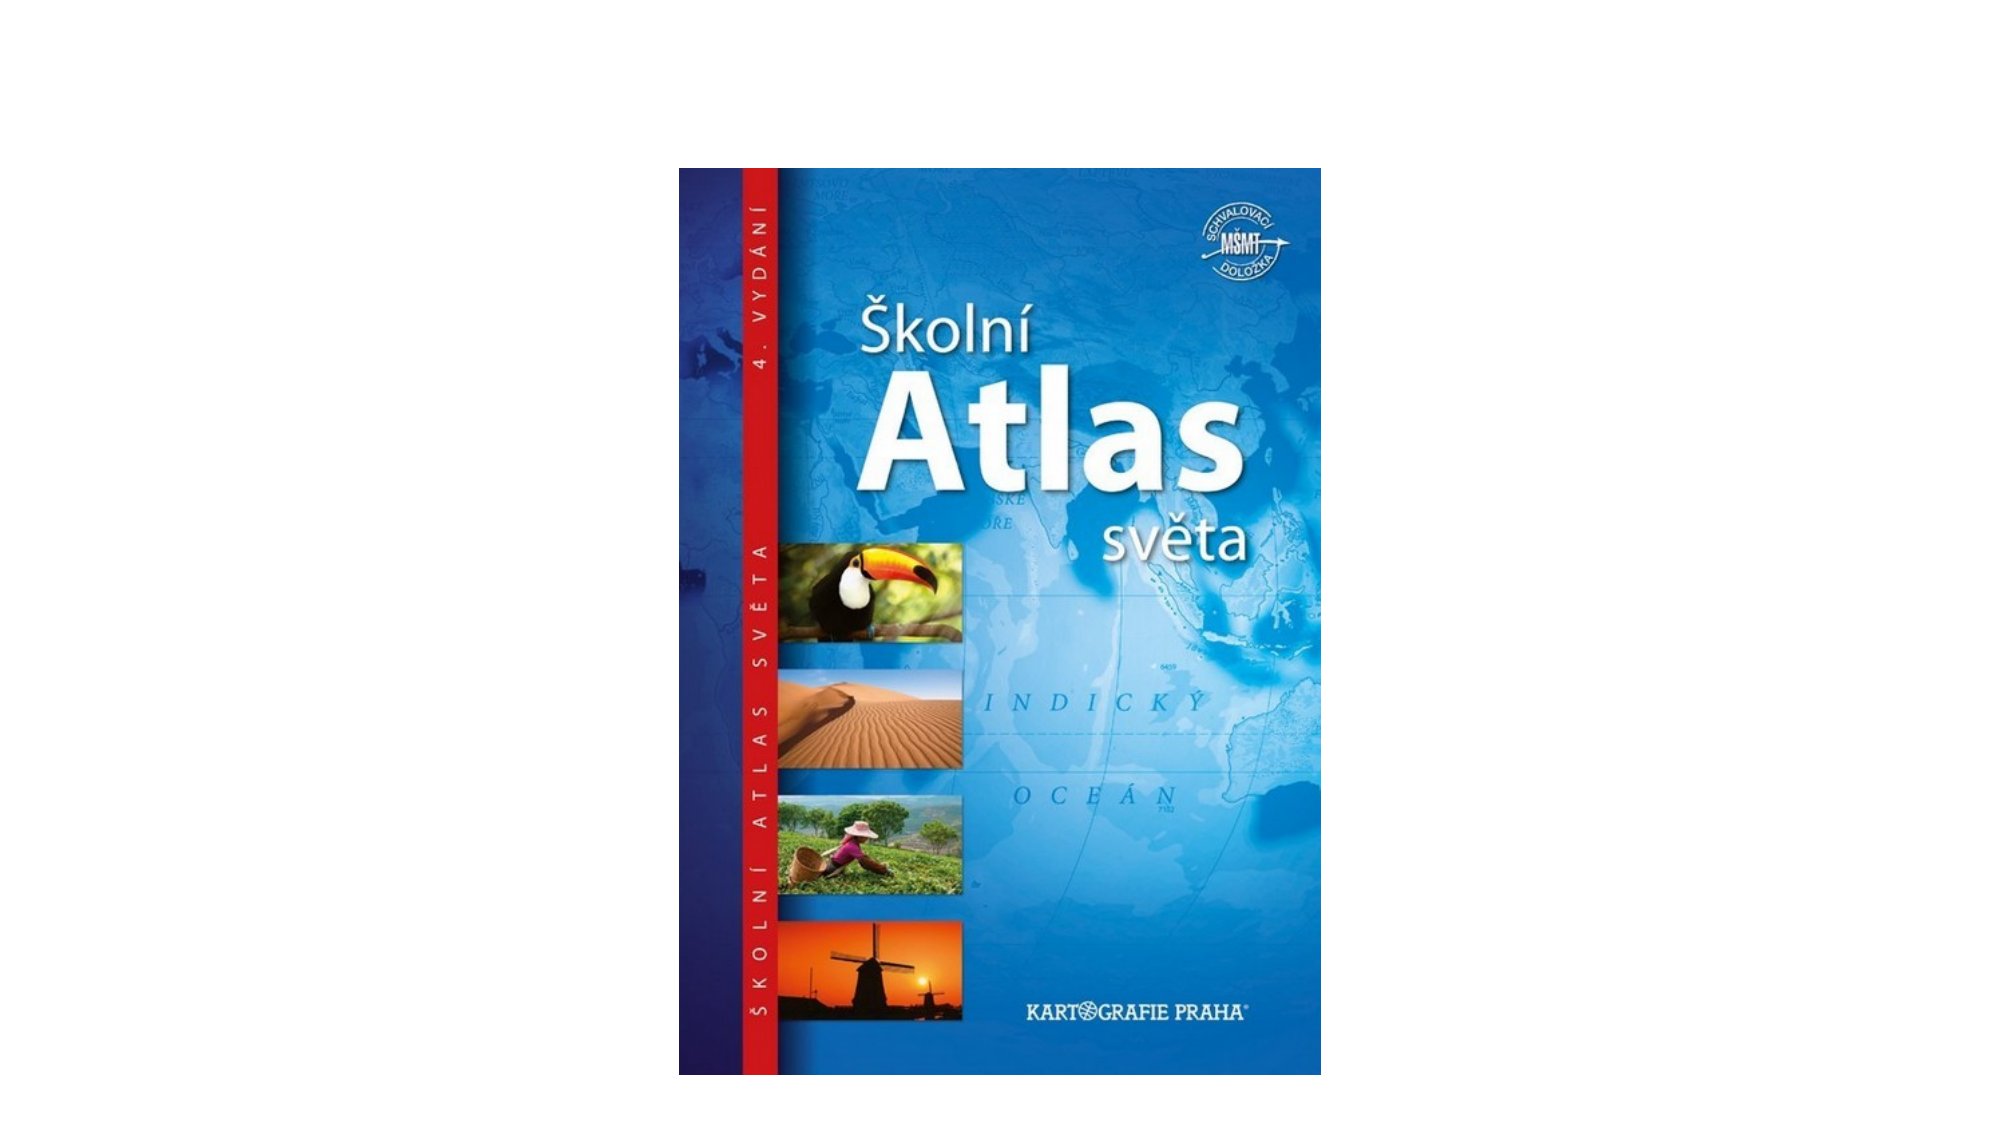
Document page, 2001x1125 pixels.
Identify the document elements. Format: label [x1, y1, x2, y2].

list [679, 168, 1321, 1075]
